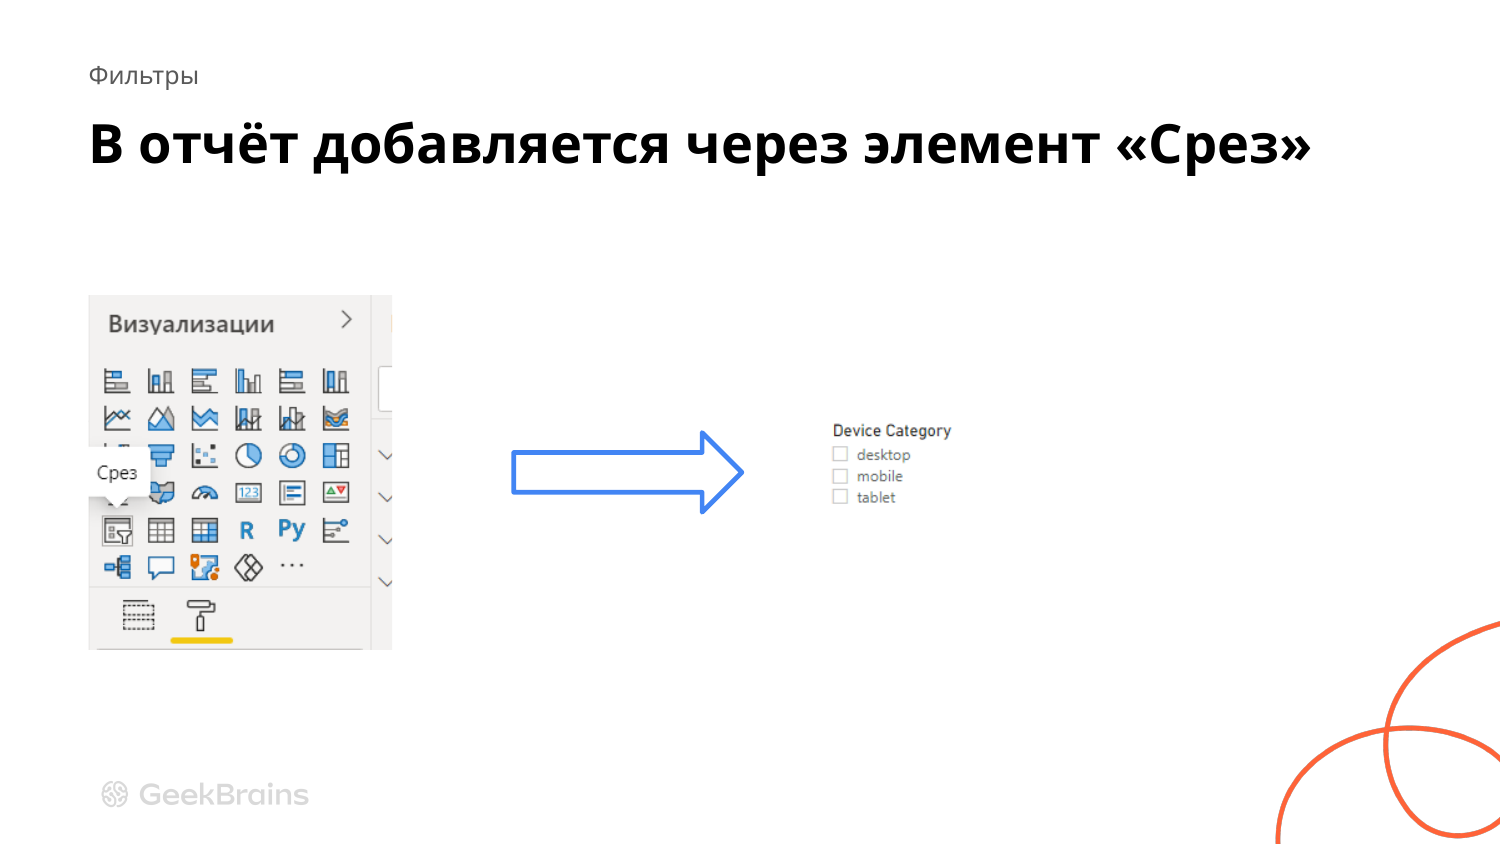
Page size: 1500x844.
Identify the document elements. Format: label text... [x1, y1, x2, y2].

picture [822, 420, 1151, 525]
subtitle Фильтры [88, 33, 1500, 112]
text_box [513, 432, 742, 513]
picture [88, 767, 322, 822]
title В отчёт добавляется через элемент «Срез» [88, 118, 1412, 260]
picture [88, 294, 393, 650]
picture [1264, 619, 1500, 844]
